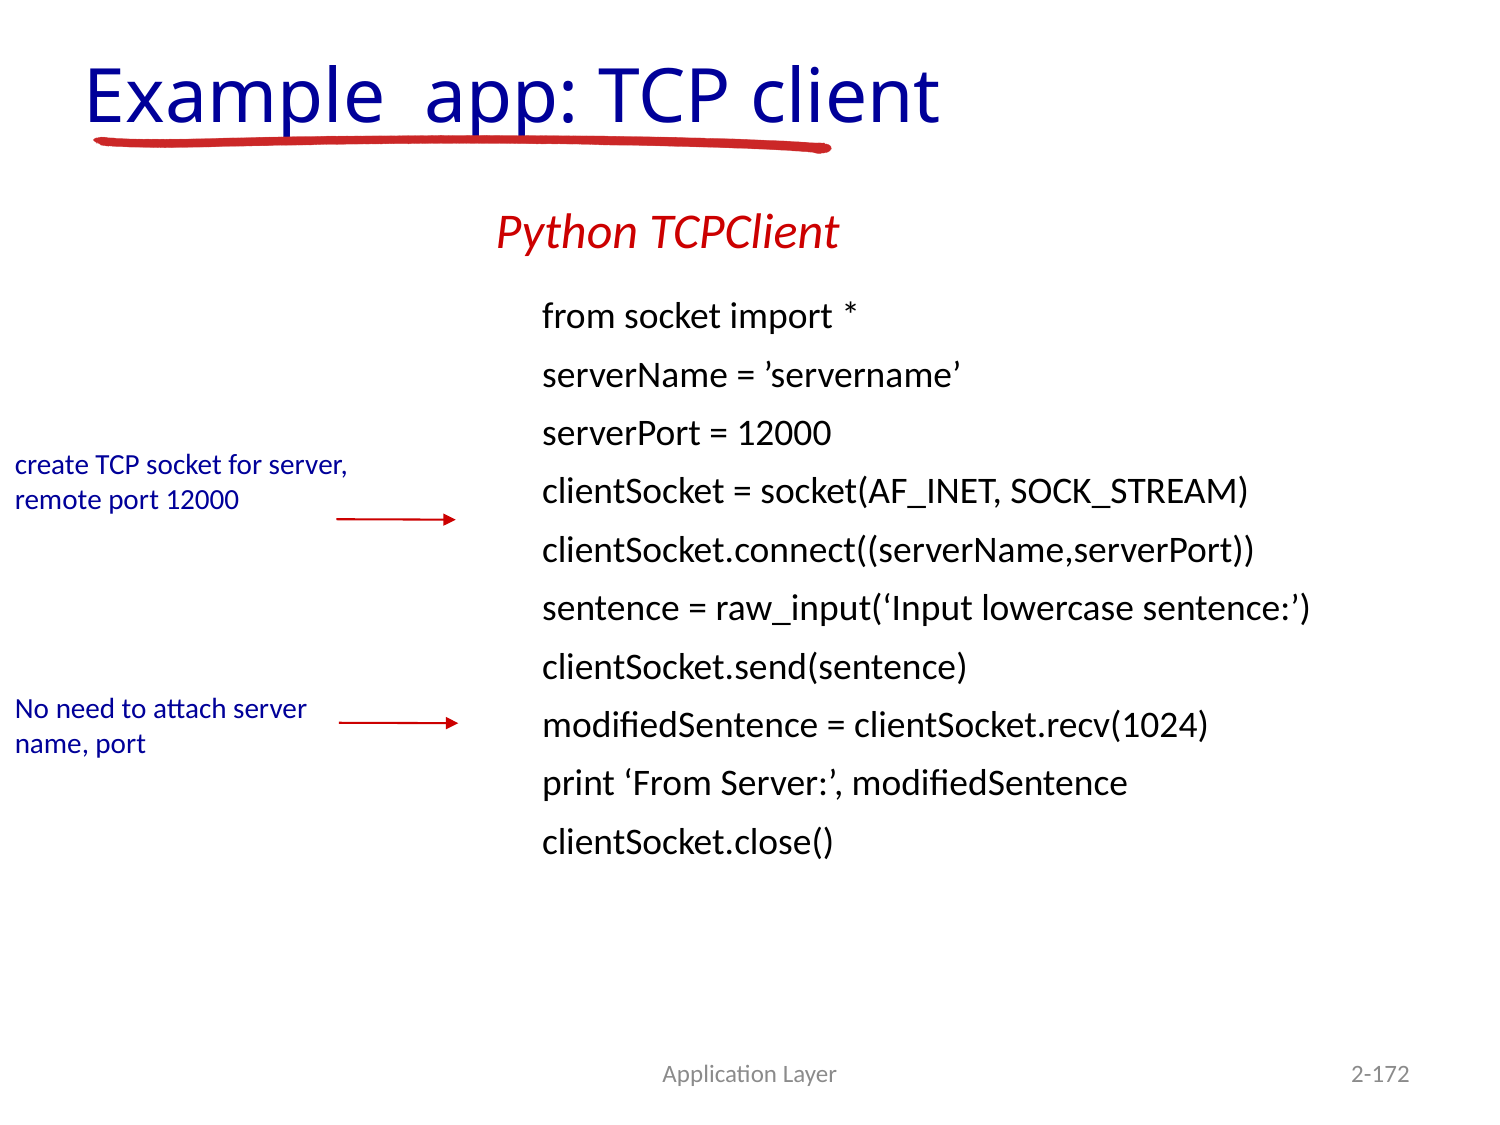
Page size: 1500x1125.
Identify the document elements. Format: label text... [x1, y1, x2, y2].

text_box Python TCPClient [480, 191, 855, 267]
footer Application Layer [512, 1042, 988, 1103]
slide_number 2-172 [1074, 1042, 1425, 1103]
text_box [0, 437, 456, 525]
picture [90, 130, 841, 160]
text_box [0, 681, 459, 769]
text_box from socket import * serverName = ’servername’ serverPort = 12000 clientSocket = socket(AF_INET, SOCK_STREAM) clientSocket.connect((serverName,serverPort)) sentence = raw_input(‘Input lowercase sentence:’) clientSocket.send(sentence) modifiedSentence = clientSocket.recv(1024) print ‘From Server:’, modifiedSentence clientSocket.close() [527, 270, 1327, 869]
text_box Example app: TCP client [69, 14, 1345, 171]
